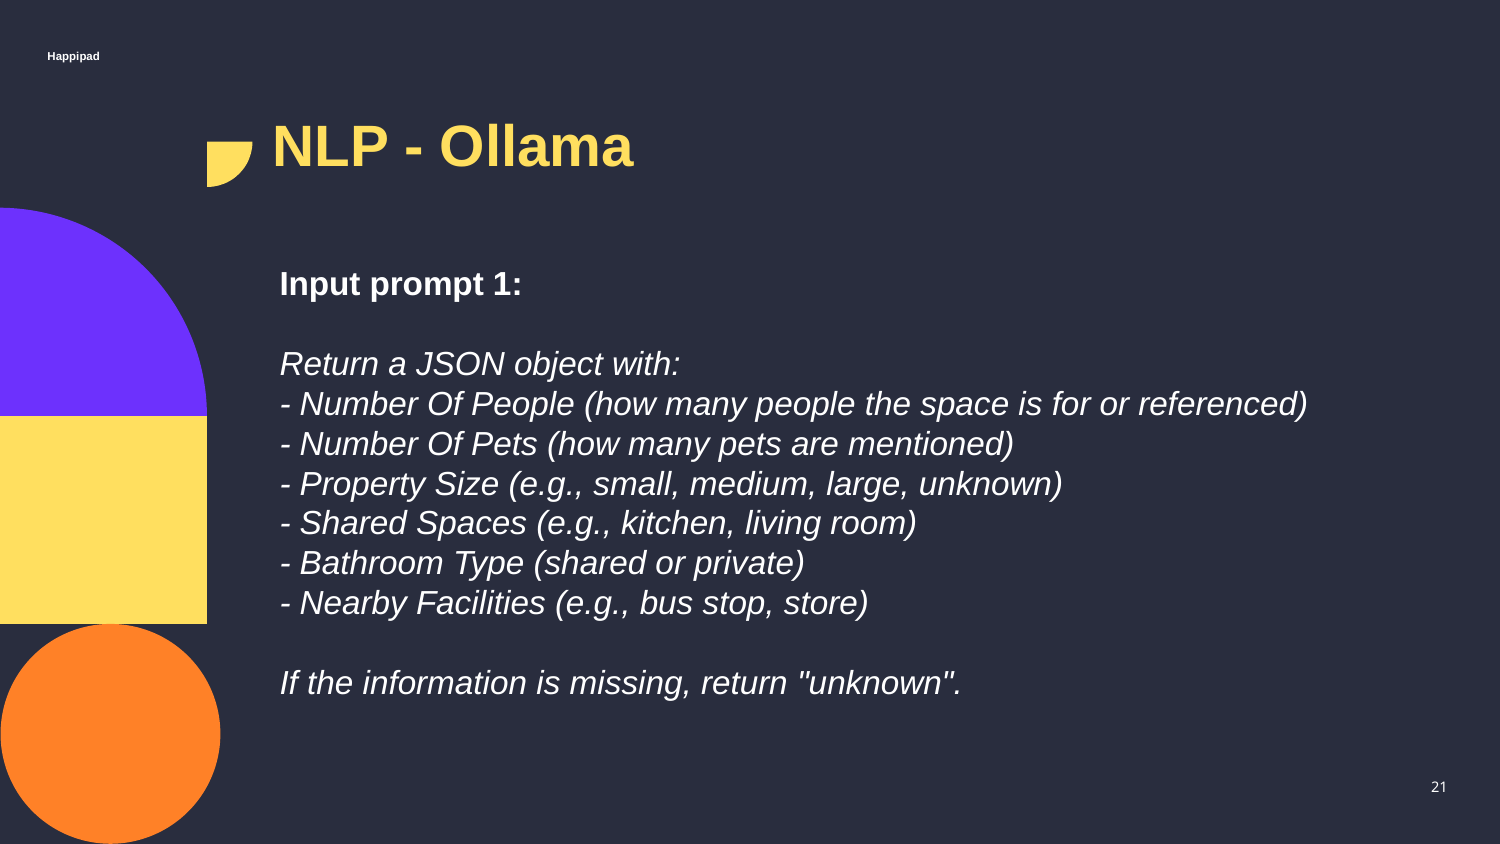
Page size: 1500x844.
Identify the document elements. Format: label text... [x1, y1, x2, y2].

text_box Input prompt 1: Return a JSON object with: - Number Of People (how many people the space is for or referenced) - Number Of Pets (how many pets are mentioned) - Property Size (e.g., small, medium, large, unknown) - Shared Spaces (e.g., kitchen, living room) - Bathroom Type (shared or private) - Nearby Facilities (e.g., bus stop, store) If the information is missing, return "unknown". [264, 247, 1374, 723]
text_box [207, 141, 253, 187]
title NLP - Ollama [272, 116, 1195, 250]
subtitle Happipad [47, 26, 395, 63]
